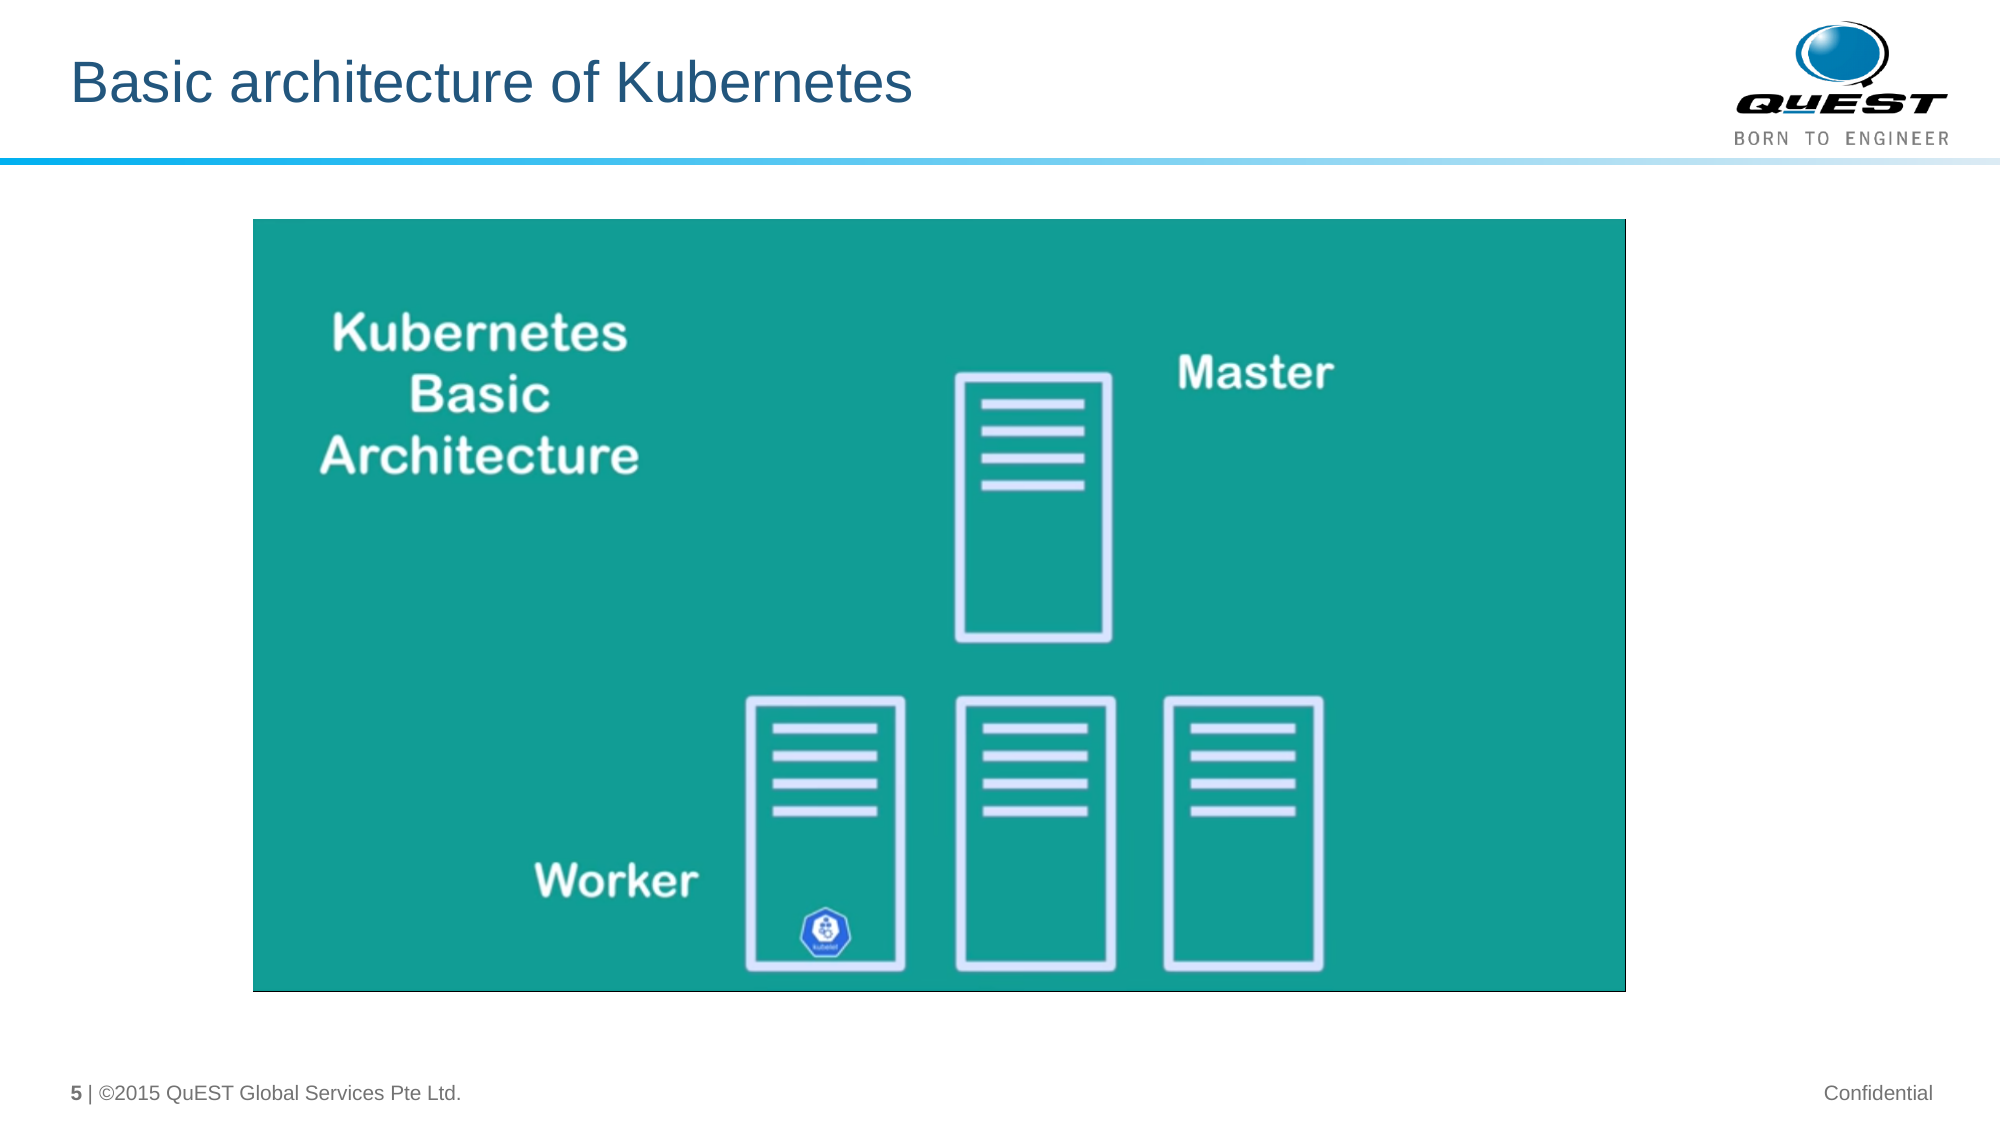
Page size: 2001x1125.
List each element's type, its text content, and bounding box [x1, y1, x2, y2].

title Basic architecture of Kubernetes [55, 19, 1592, 139]
picture [1735, 21, 1948, 145]
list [252, 218, 1627, 992]
